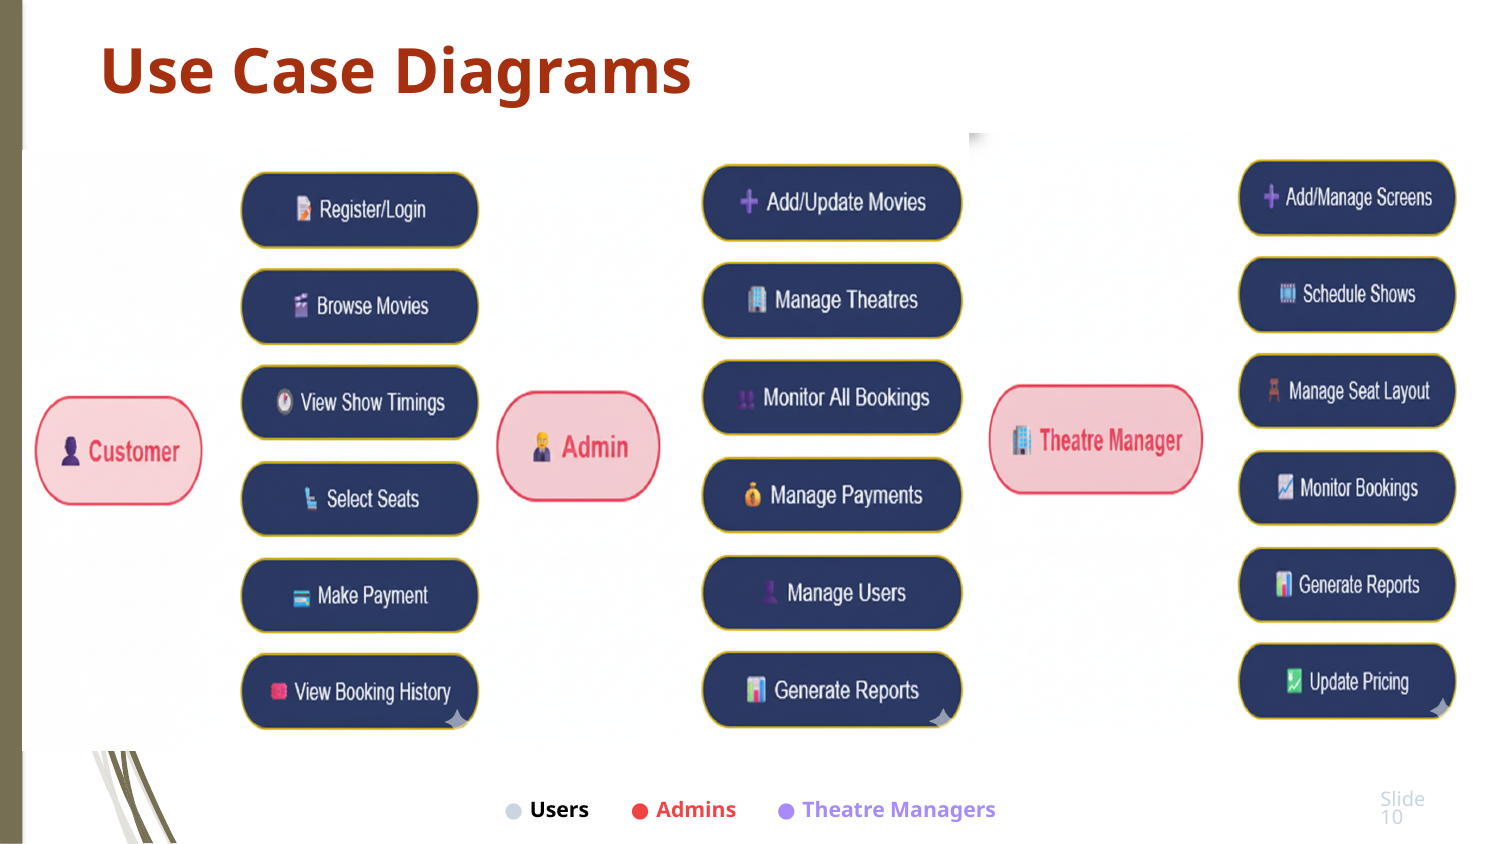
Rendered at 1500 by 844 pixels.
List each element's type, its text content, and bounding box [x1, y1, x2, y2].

text_box ● [504, 802, 518, 830]
text_box Users [529, 802, 608, 819]
text_box Admins [656, 802, 750, 819]
text_box Theatre Managers [802, 802, 1024, 829]
text_box Use Case Diagrams [99, 49, 1426, 134]
text_box Slide 10 [1380, 792, 1452, 819]
text_box ● [776, 802, 791, 830]
picture [21, 133, 1473, 752]
text_box ● [630, 802, 644, 830]
